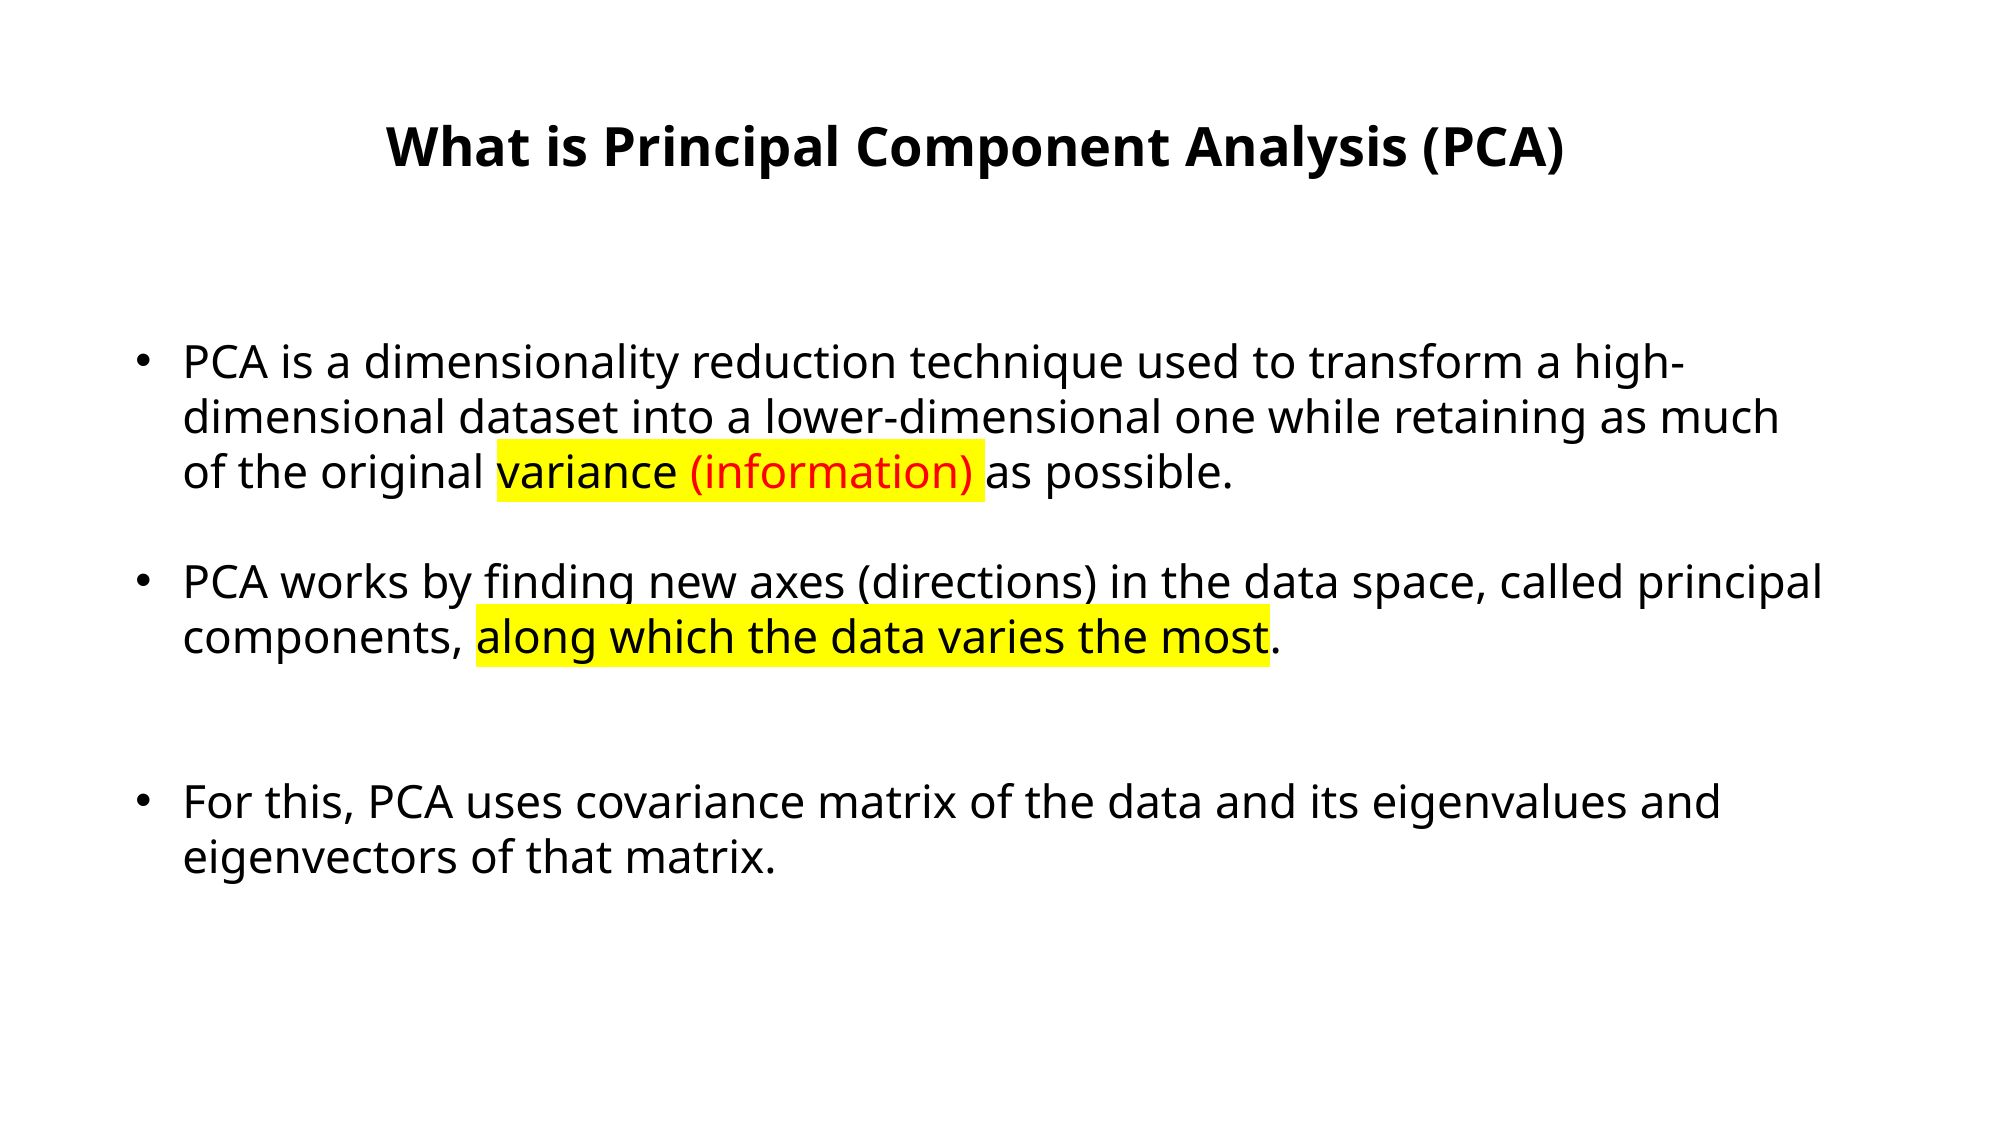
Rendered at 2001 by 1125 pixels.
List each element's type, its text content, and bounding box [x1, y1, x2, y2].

text_box What is Principal Component Analysis (PCA) PCA is a dimensionality reduction technique used to transform a high-dimensional dataset into a lower-dimensional one while retaining as much of the original variance (information) as possible. PCA works by finding new axes (directions) in the data space, called principal components, along which the data varies the most. For this, PCA uses covariance matrix of the data and its eigenvalues and eigenvectors of that matrix. [120, 105, 1847, 1025]
